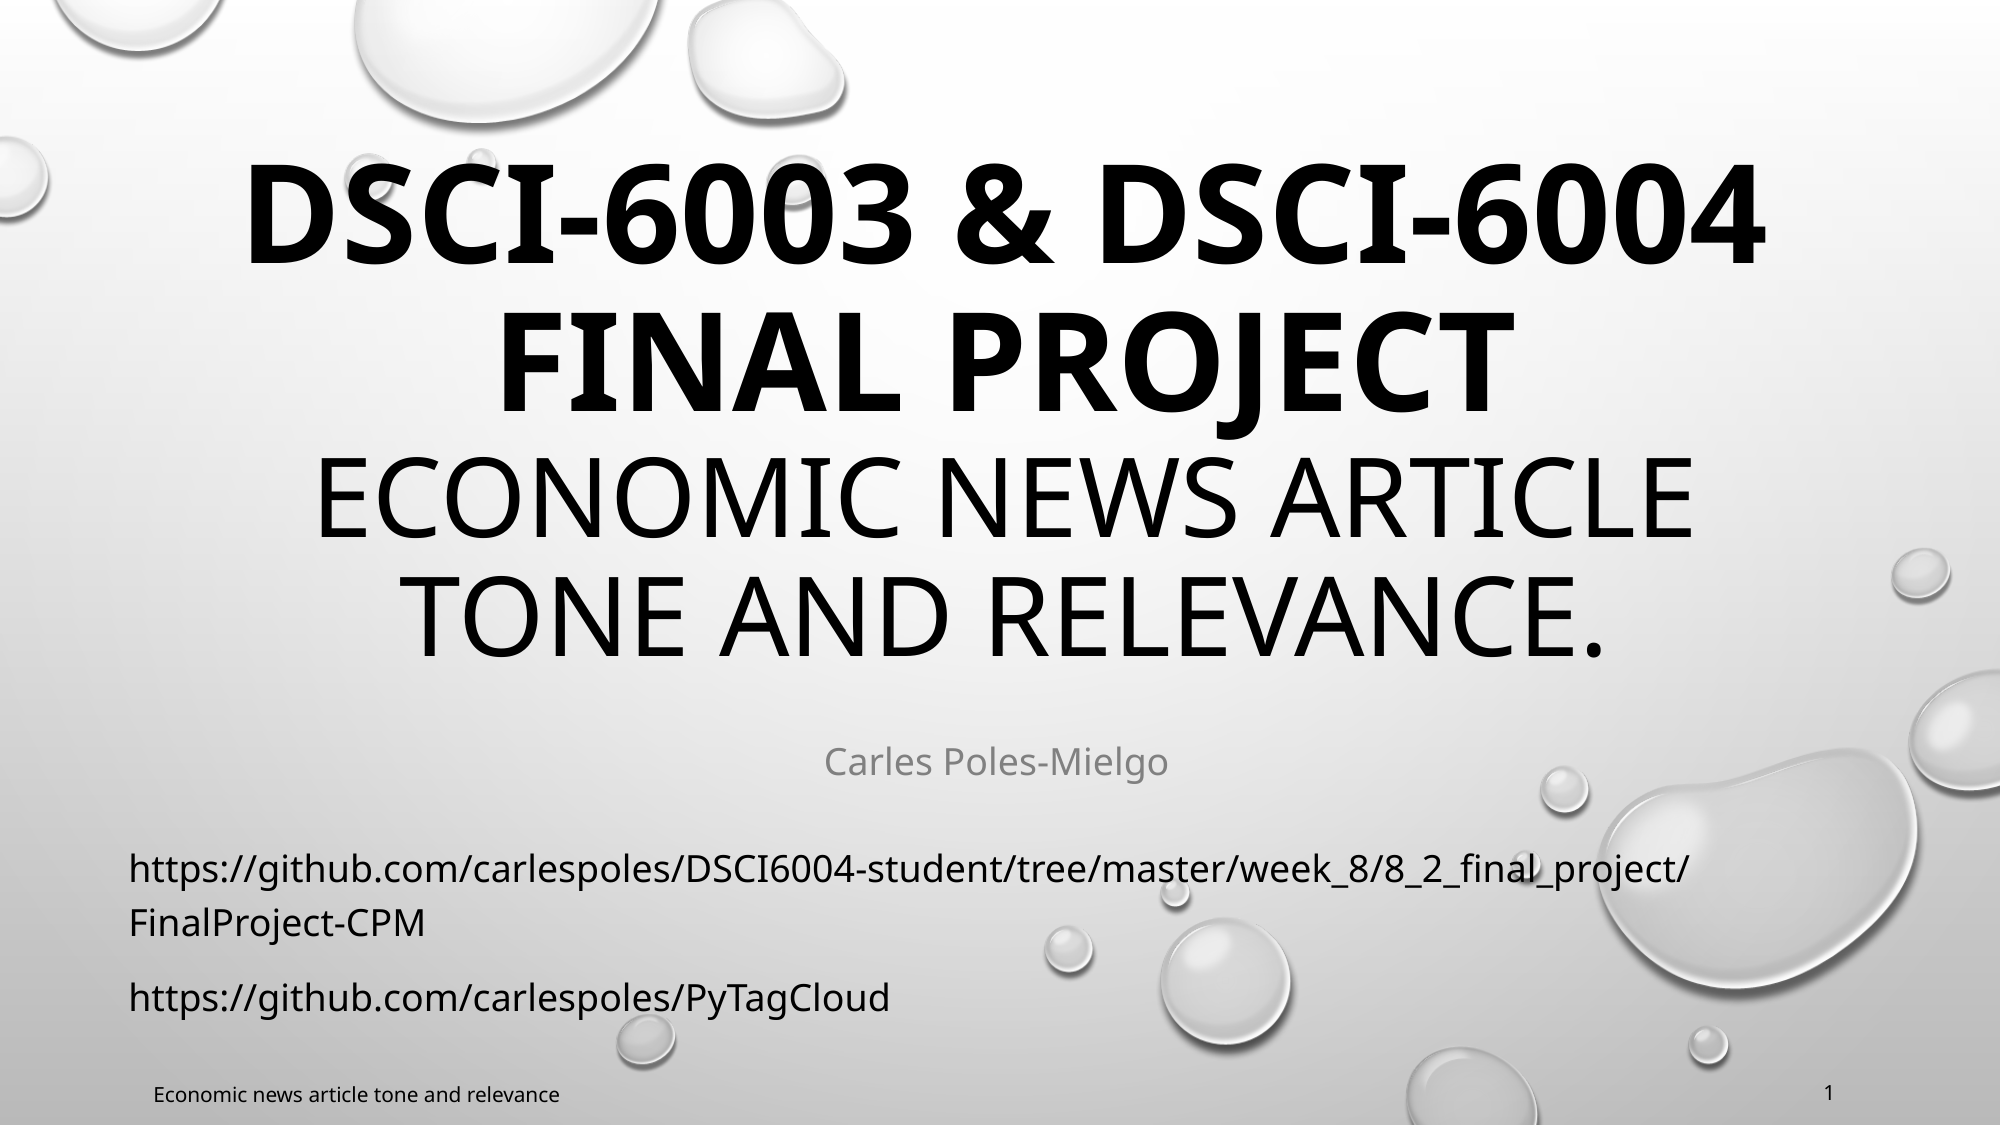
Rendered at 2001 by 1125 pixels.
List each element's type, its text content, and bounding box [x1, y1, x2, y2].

slide_number 1 [1724, 1063, 1851, 1124]
picture [0, 0, 2000, 1125]
text_box Carles Poles-Mielgo [138, 721, 1856, 787]
footer Economic news article tone and relevance [138, 1063, 1234, 1124]
title DSCI-6003 & DSCI-6004 Final Project Economic News Article Tone and Relevance. [180, 43, 1830, 688]
subtitle https://github.com/carlespoles/DSCI6004-student/tree/master/week_8/8_2_final_project/FinalProject-CPM https://github.com/carlespoles/PyTagCloud [113, 828, 1831, 998]
